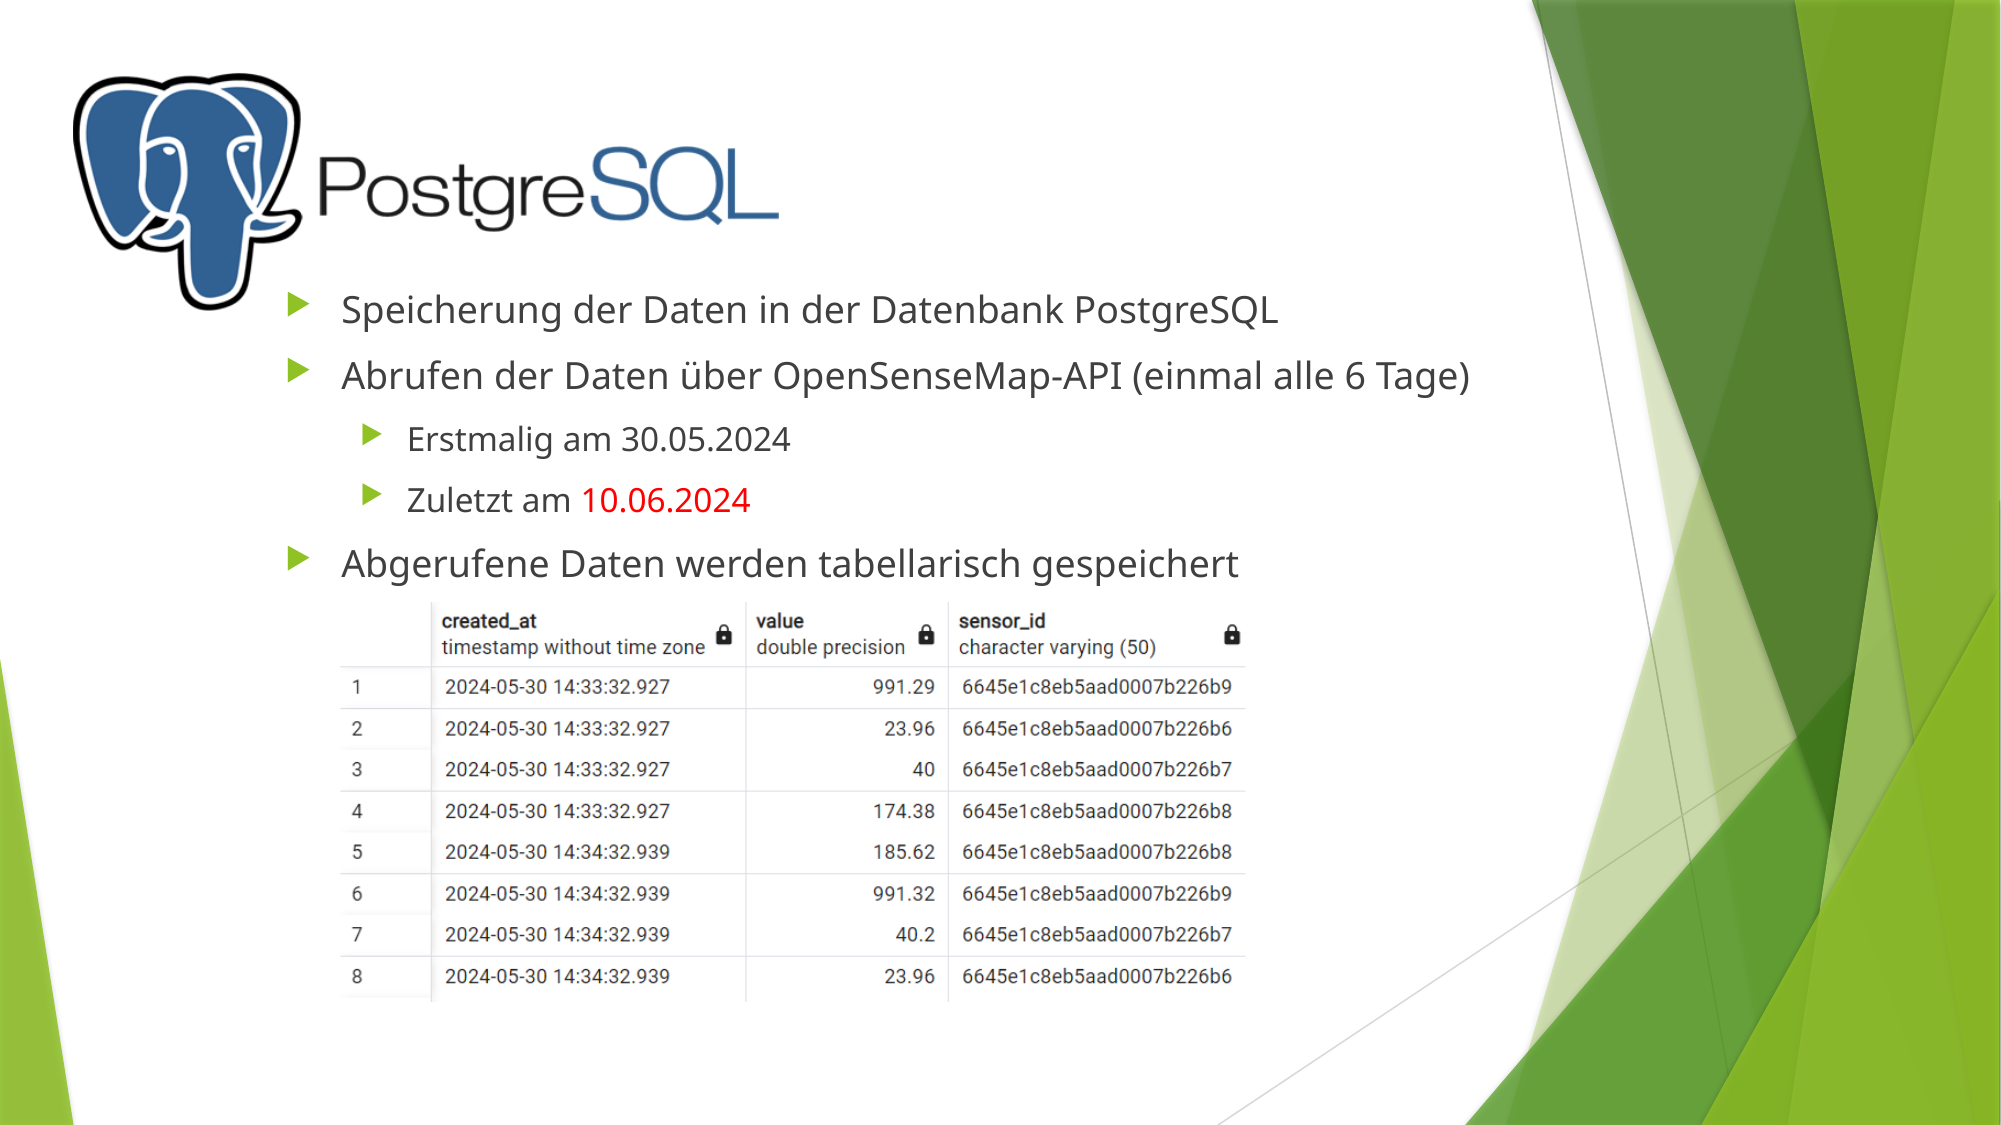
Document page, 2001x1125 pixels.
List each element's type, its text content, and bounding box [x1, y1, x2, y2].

list Speicherung der Daten in der Datenbank PostgreSQL Abrufen der Daten über OpenSenseMap-API (einmal alle 6 Tage) Erstmalig am 30.05.2024 Zuletzt am 10.06.2024 Abgerufene Daten werden tabellarisch gespeichert [269, 278, 1681, 916]
picture [339, 602, 1246, 1002]
picture [72, 29, 780, 355]
